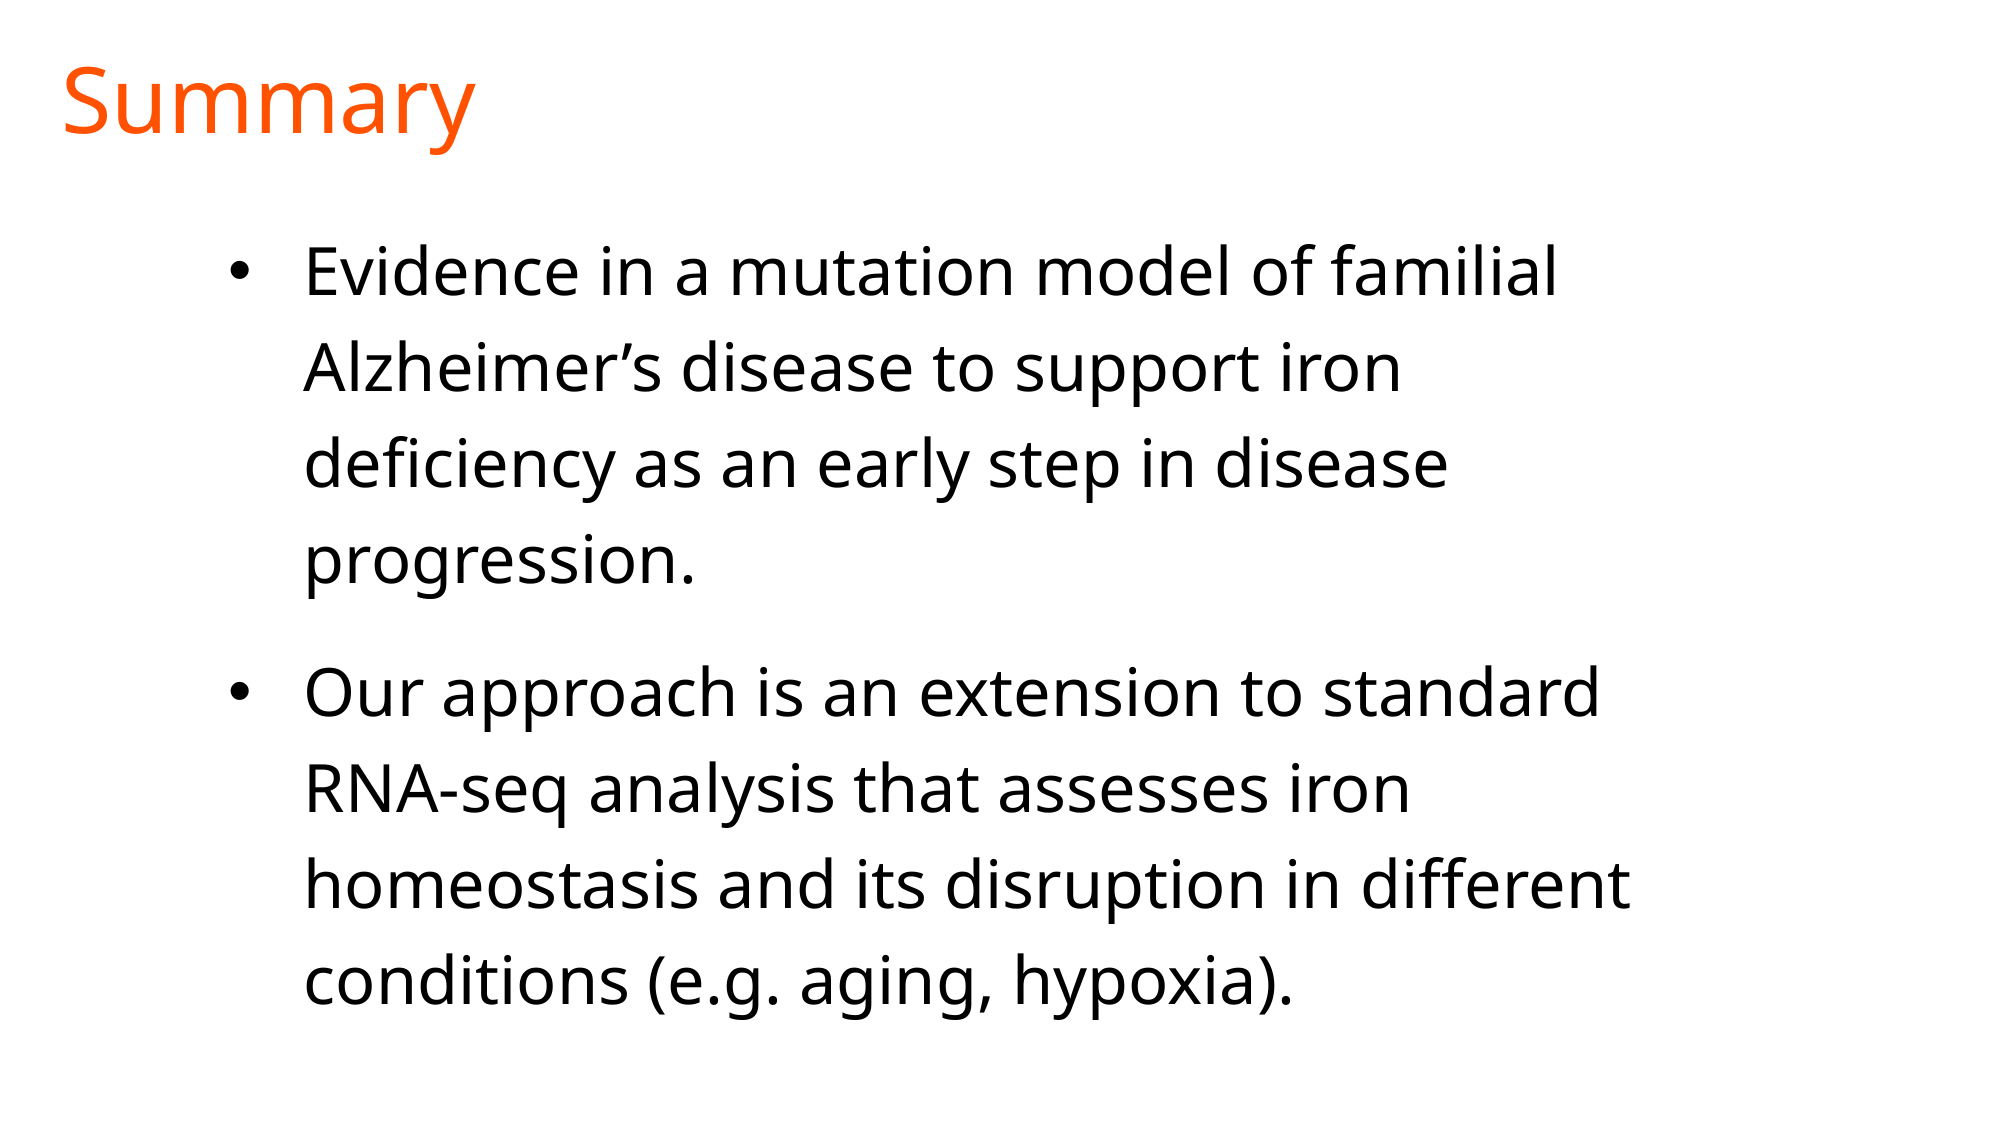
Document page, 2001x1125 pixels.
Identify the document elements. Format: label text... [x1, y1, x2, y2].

text_box Summary [46, 34, 492, 160]
text_box Evidence in a mutation model of familial Alzheimer’s disease to support iron deficiency as an early step in disease progression. Our approach is an extension to standard RNA-seq analysis that assesses iron homeostasis and its disruption in different conditions (e.g. aging, hypoxia). [214, 205, 1674, 1025]
